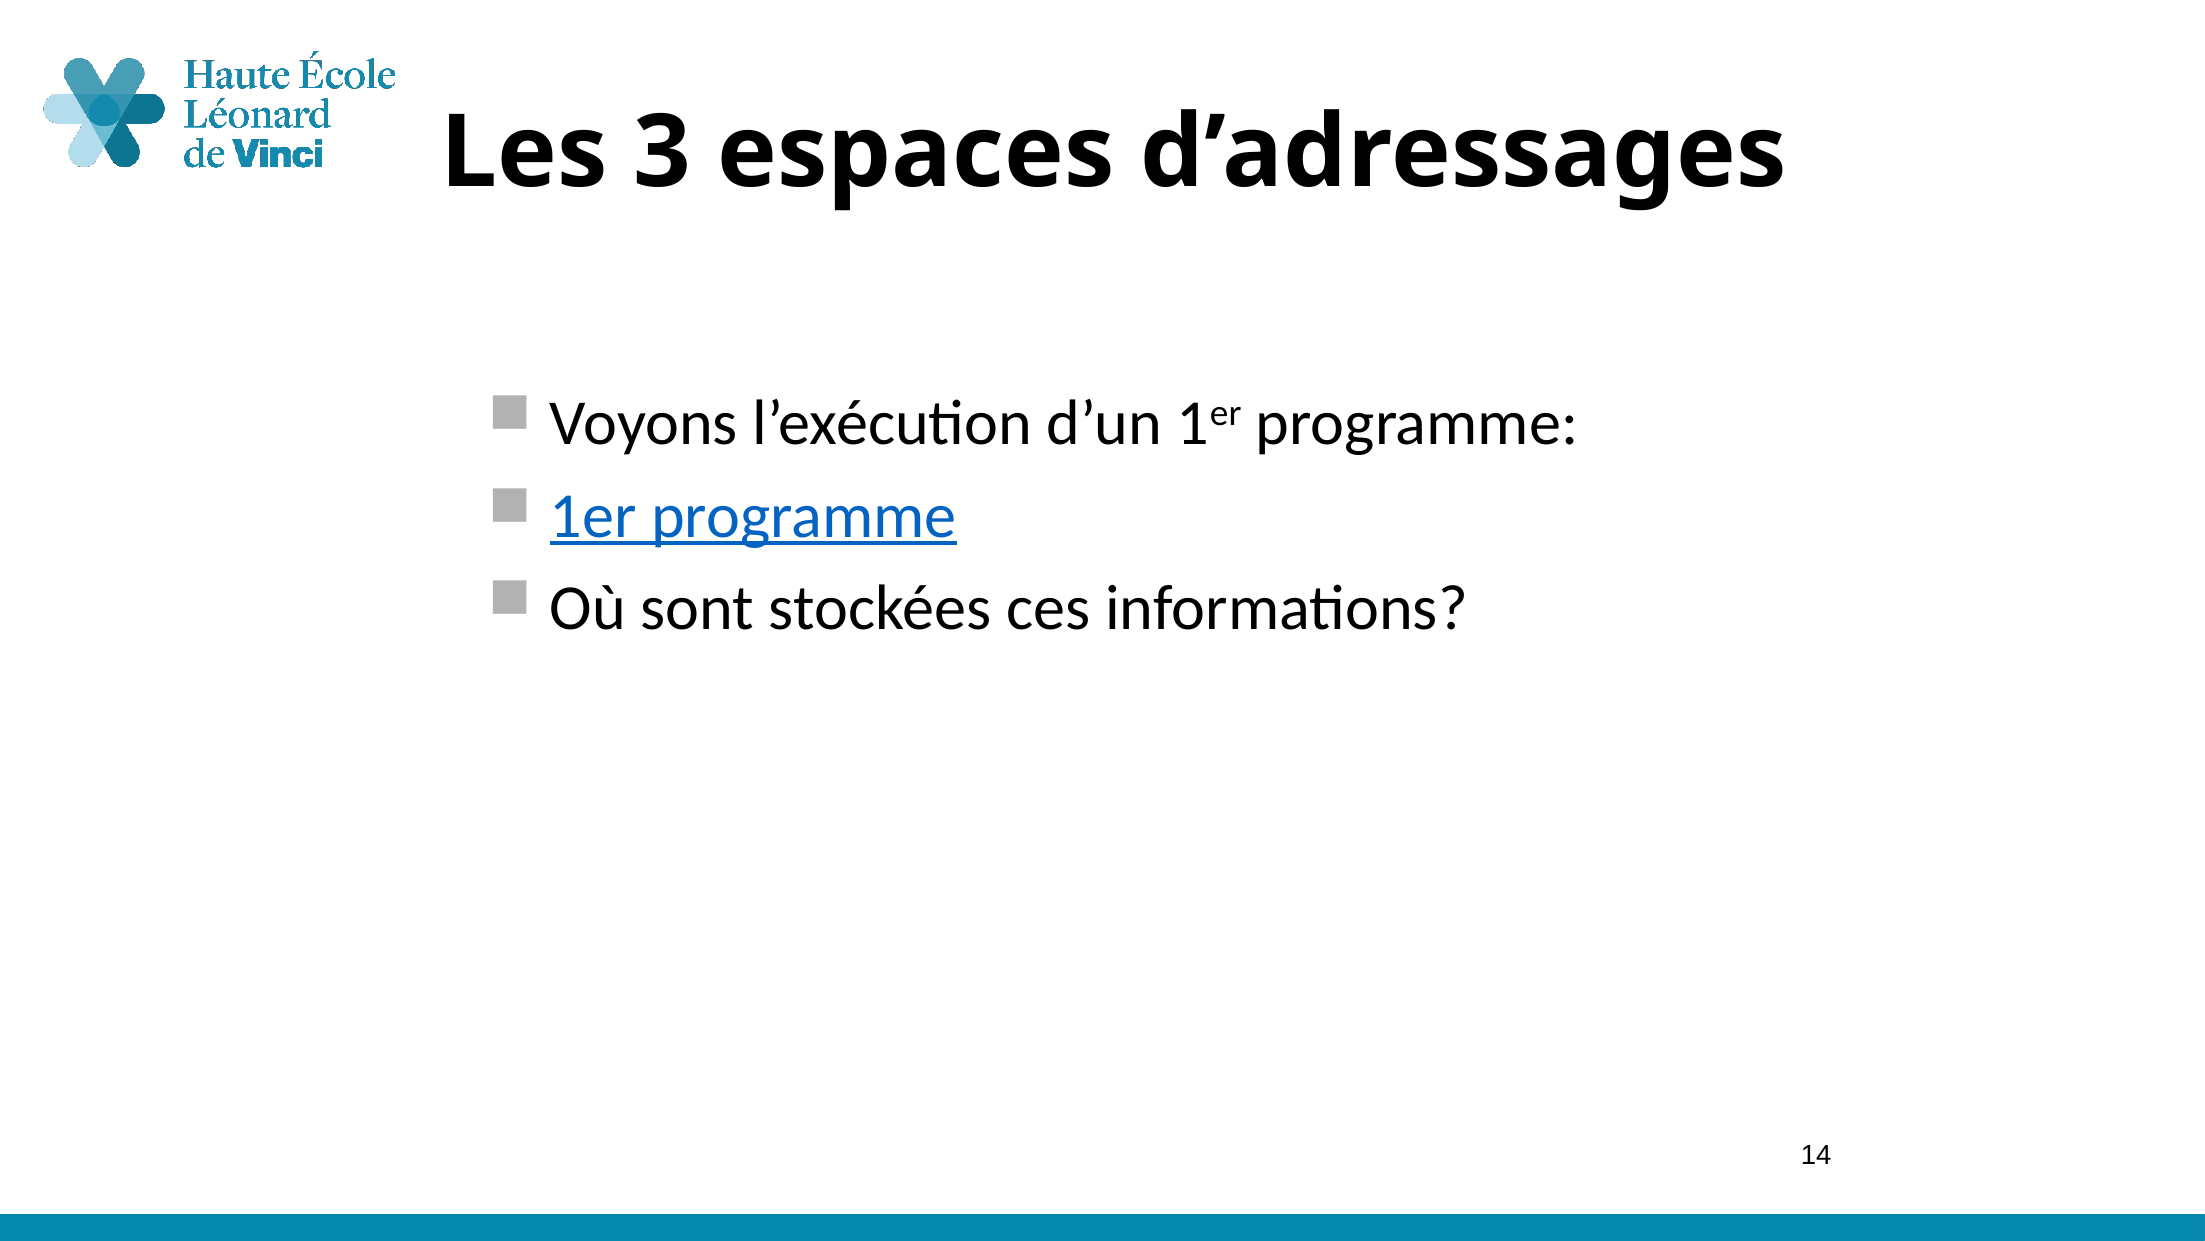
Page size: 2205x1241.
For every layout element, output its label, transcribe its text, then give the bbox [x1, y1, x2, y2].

title Les 3 espaces d’adressages [440, 30, 1847, 277]
list Voyons l’exécution d’un 1er programme: 1er programme Où sont stockées ces informations? [488, 289, 1847, 1109]
picture [16, 33, 422, 194]
slide_number 14 [1502, 1129, 1847, 1213]
